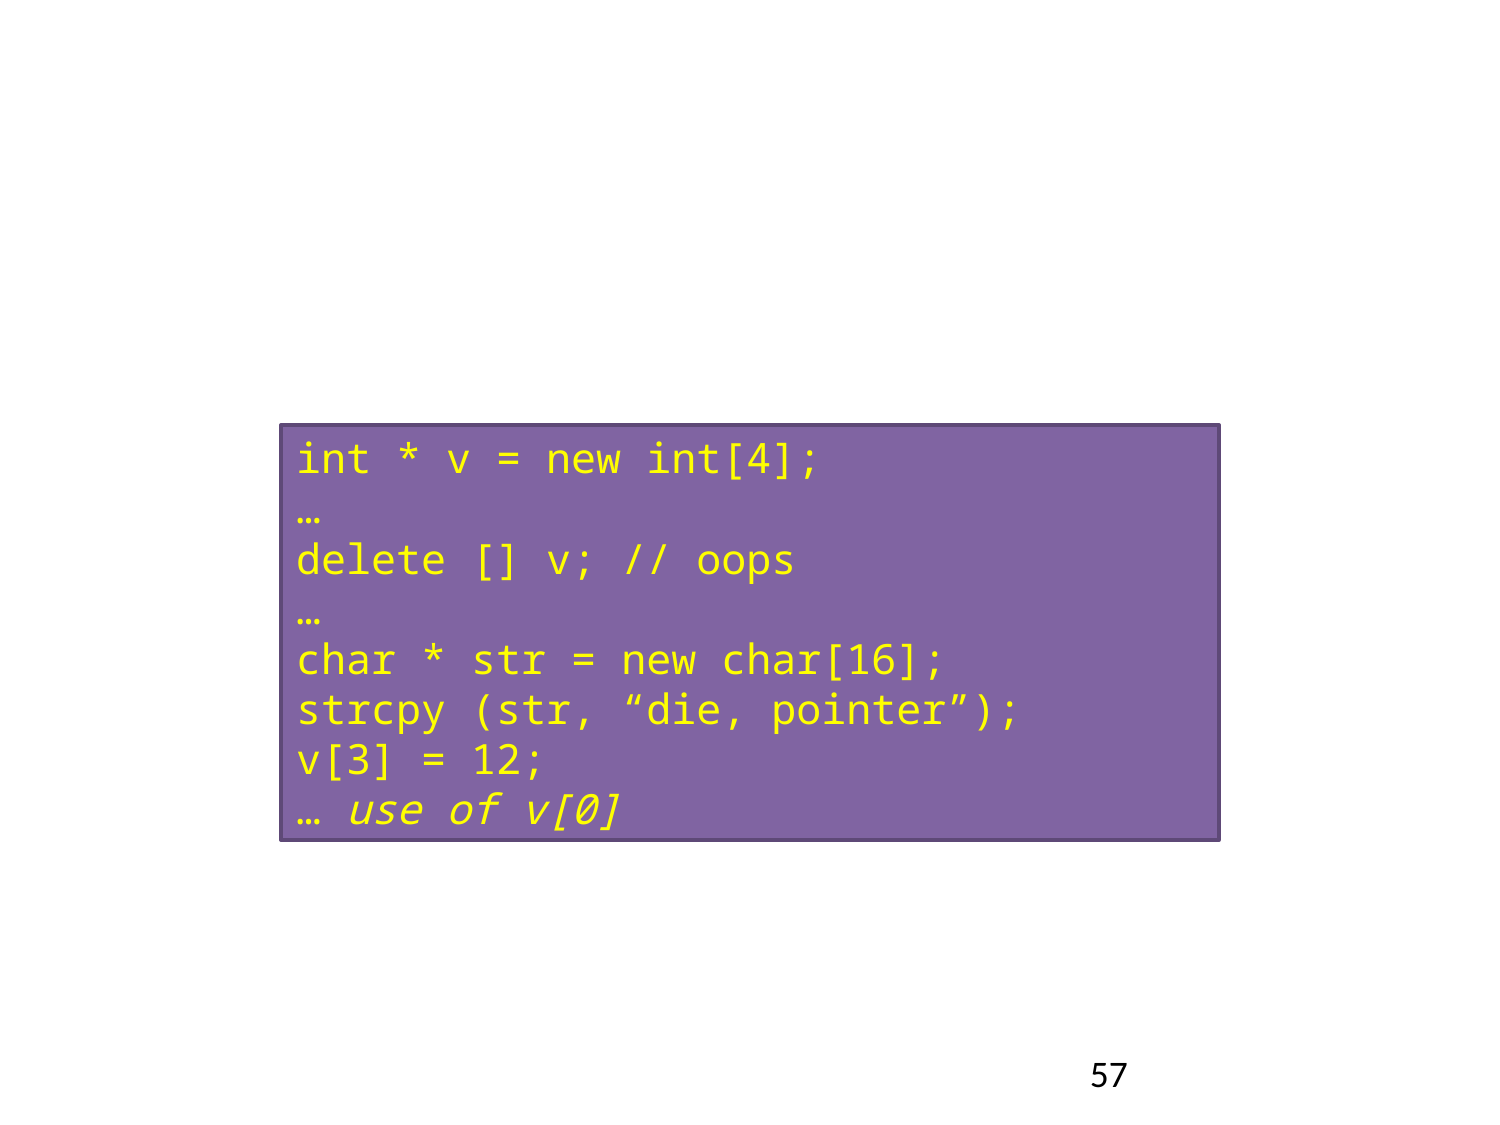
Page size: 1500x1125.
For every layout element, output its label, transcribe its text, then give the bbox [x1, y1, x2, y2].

text_box int * v = new int[4]; … delete [] v; // oops … char * str = new char[16]; strcpy (str, “die, pointer”); v[3] = 12; … use of v[0] [279, 423, 1221, 842]
slide_number 57 [1074, 1042, 1425, 1103]
